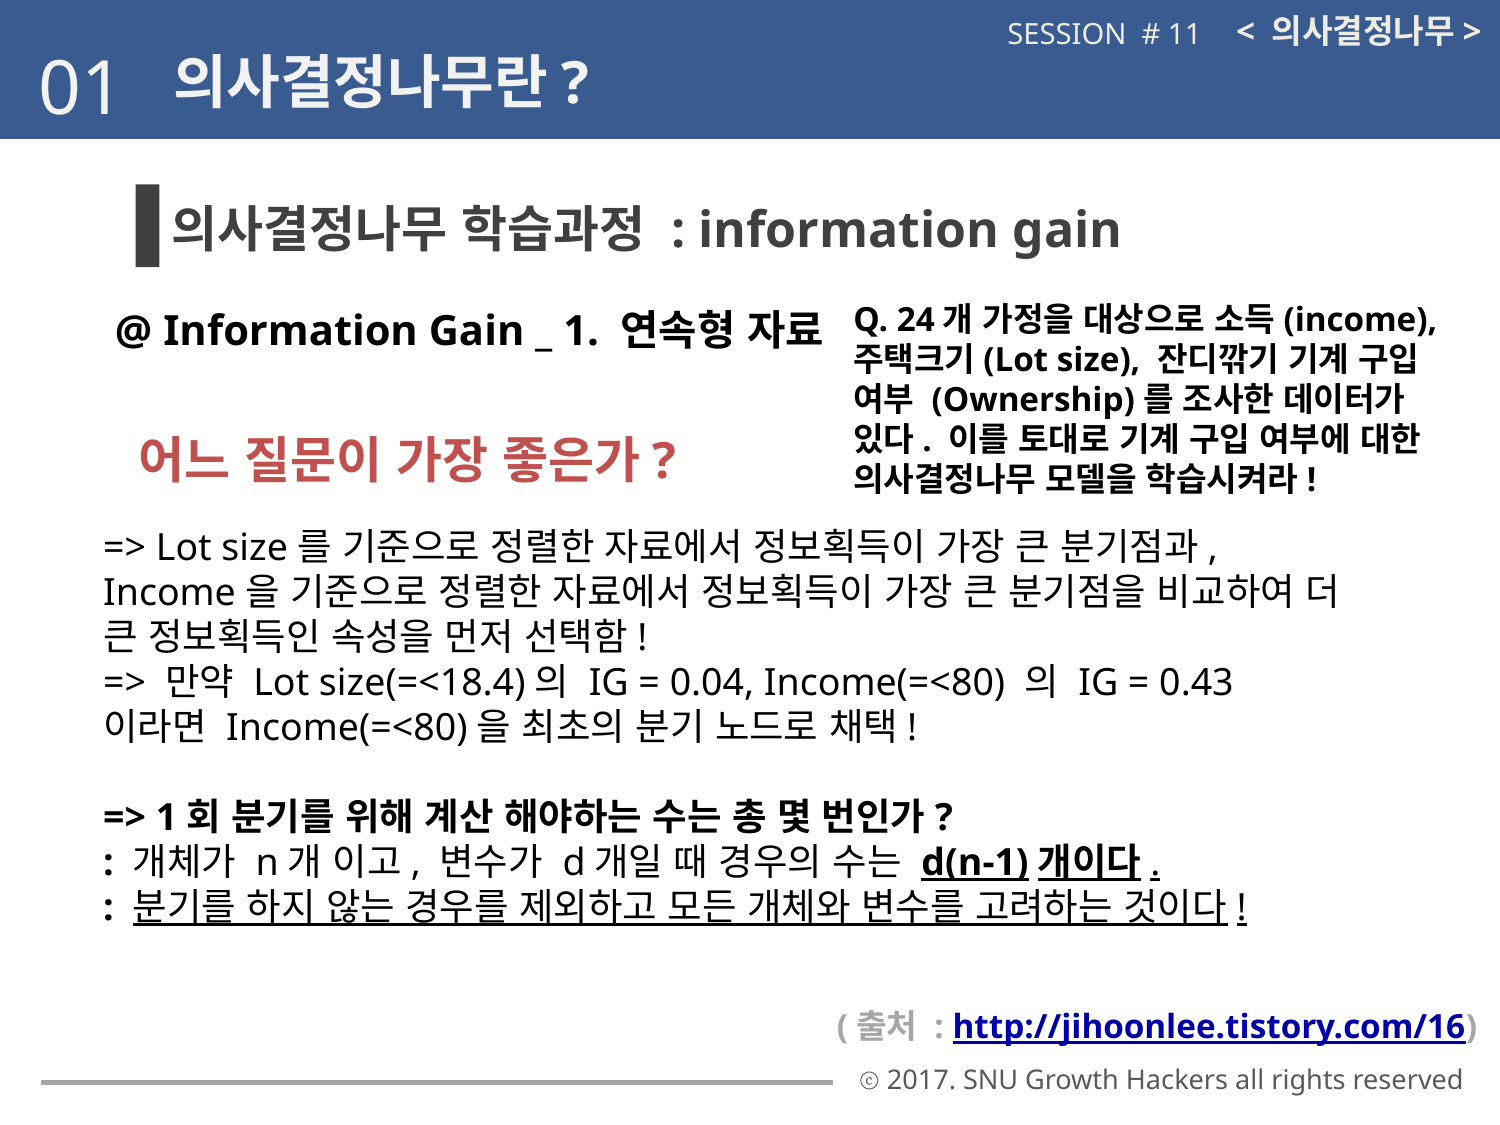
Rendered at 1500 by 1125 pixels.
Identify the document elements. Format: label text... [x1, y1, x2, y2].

text_box 어느 질문이 가장 좋은가? [100, 420, 703, 556]
text_box 01 [24, 75, 140, 138]
text_box 의사결정나무 학습과정 : information gain [156, 189, 1138, 265]
text_box ⓒ 2017. SNU Growth Hackers all rights reserved [844, 1055, 1495, 1103]
text_box [0, 75, 1500, 139]
text_box (출처 : http://jihoonlee.tistory.com/16) [822, 998, 1492, 1098]
text_box Q. 24개 가정을 대상으로 소득(income), 주택크기(Lot size), 잔디깎기 기계 구입 여부 (Ownership)를 조사한 데이터가 있다. 이를 토대로 기계 구입 여부에 대한 의사결정나무 모델을 학습시켜라! [838, 290, 1471, 506]
text_box [134, 182, 161, 269]
text_box 의사결정나무란? [158, 75, 605, 123]
text_box @ Information Gain _ 1. 연속형 자료 [100, 296, 838, 361]
text_box [0, 0, 1500, 75]
text_box => Lot size를 기준으로 정렬한 자료에서 정보획득이 가장 큰 분기점과, Income을 기준으로 정렬한 자료에서 정보획득이 가장 큰 분기점을 비교하여 더 큰 정보획득인 속성을 먼저 선택함! => 만약 Lot size(=<18.4)의 IG = 0.04, Income(=<80) 의 IG = 0.43 이라면 Income(=<80)을 최초의 분기 노드로 채택! => 1회 분기를 위해 계산 해야하는 수는 총 몇 번인가? : 개체가 n개 이고, 변수가 d개일 때 경우의 수는 d(n-1)개이다. : 분기를 하지 않는 경우를 제외하고 모든 개체와 변수를 고려하는 것이다! [88, 515, 1365, 980]
